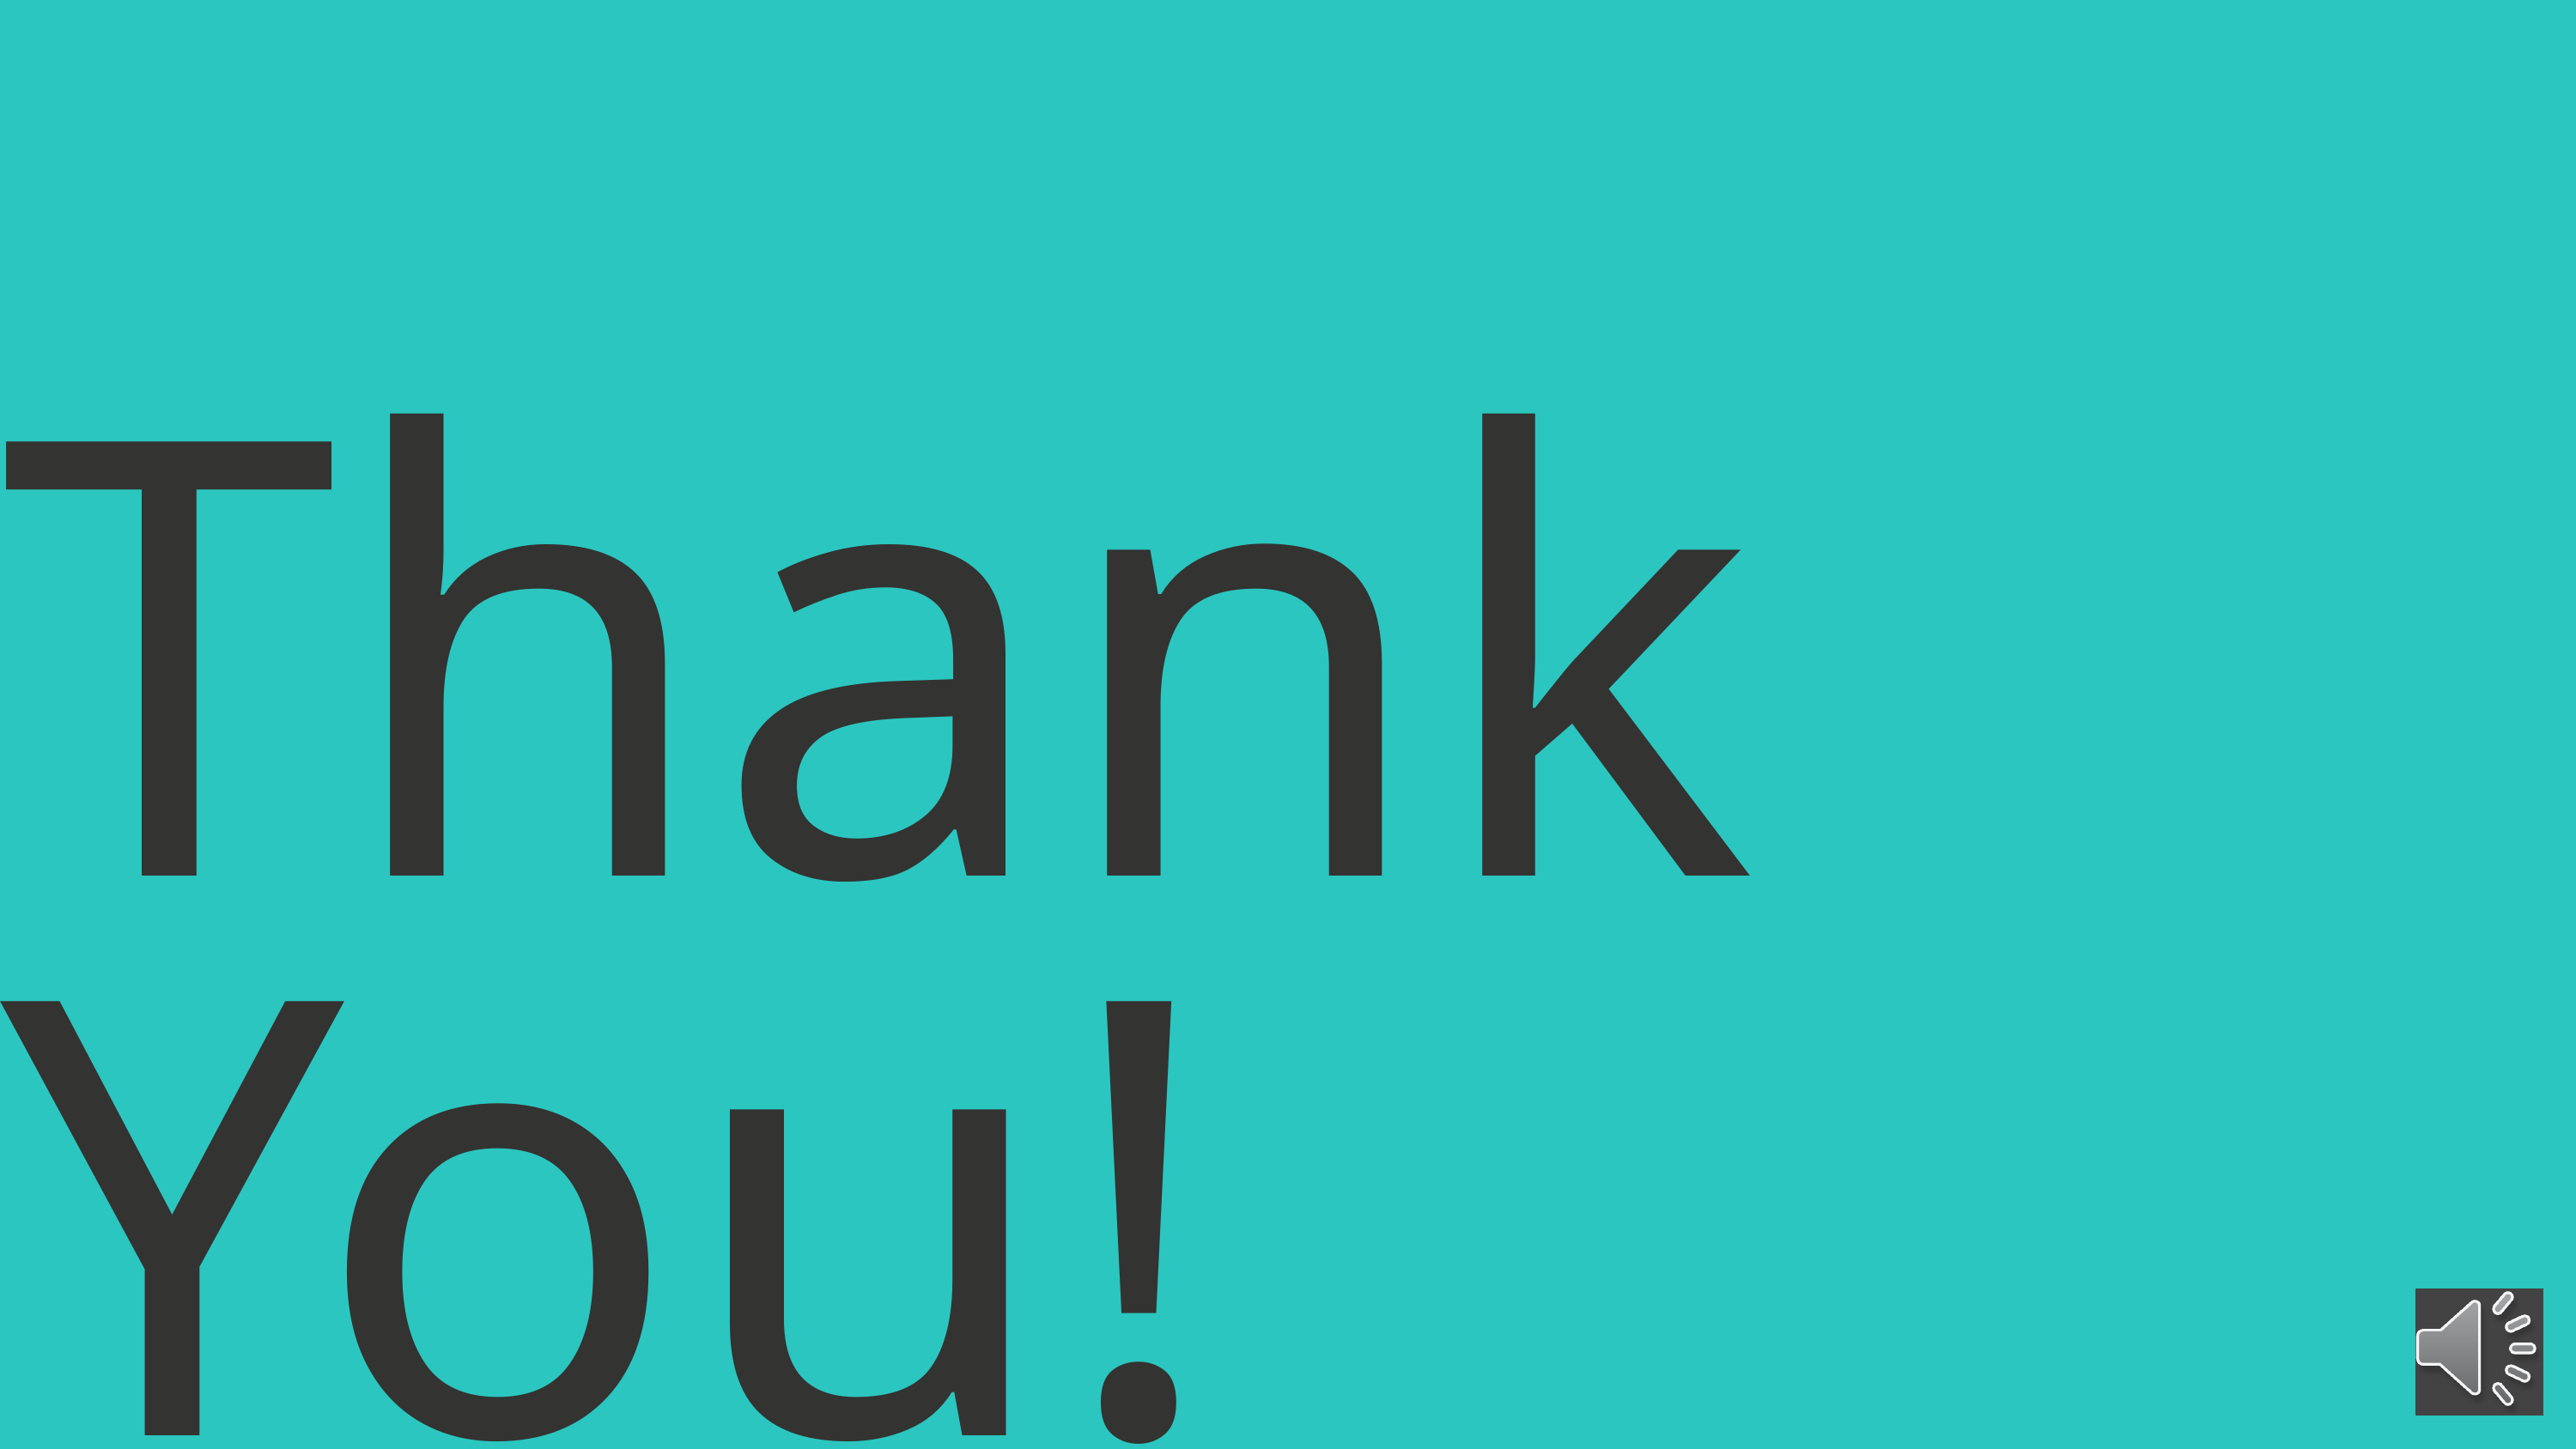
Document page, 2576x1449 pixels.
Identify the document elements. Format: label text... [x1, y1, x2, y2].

picture [2415, 1288, 2544, 1417]
list Thank [0, 267, 2576, 828]
text_box You! [0, 828, 2576, 1353]
